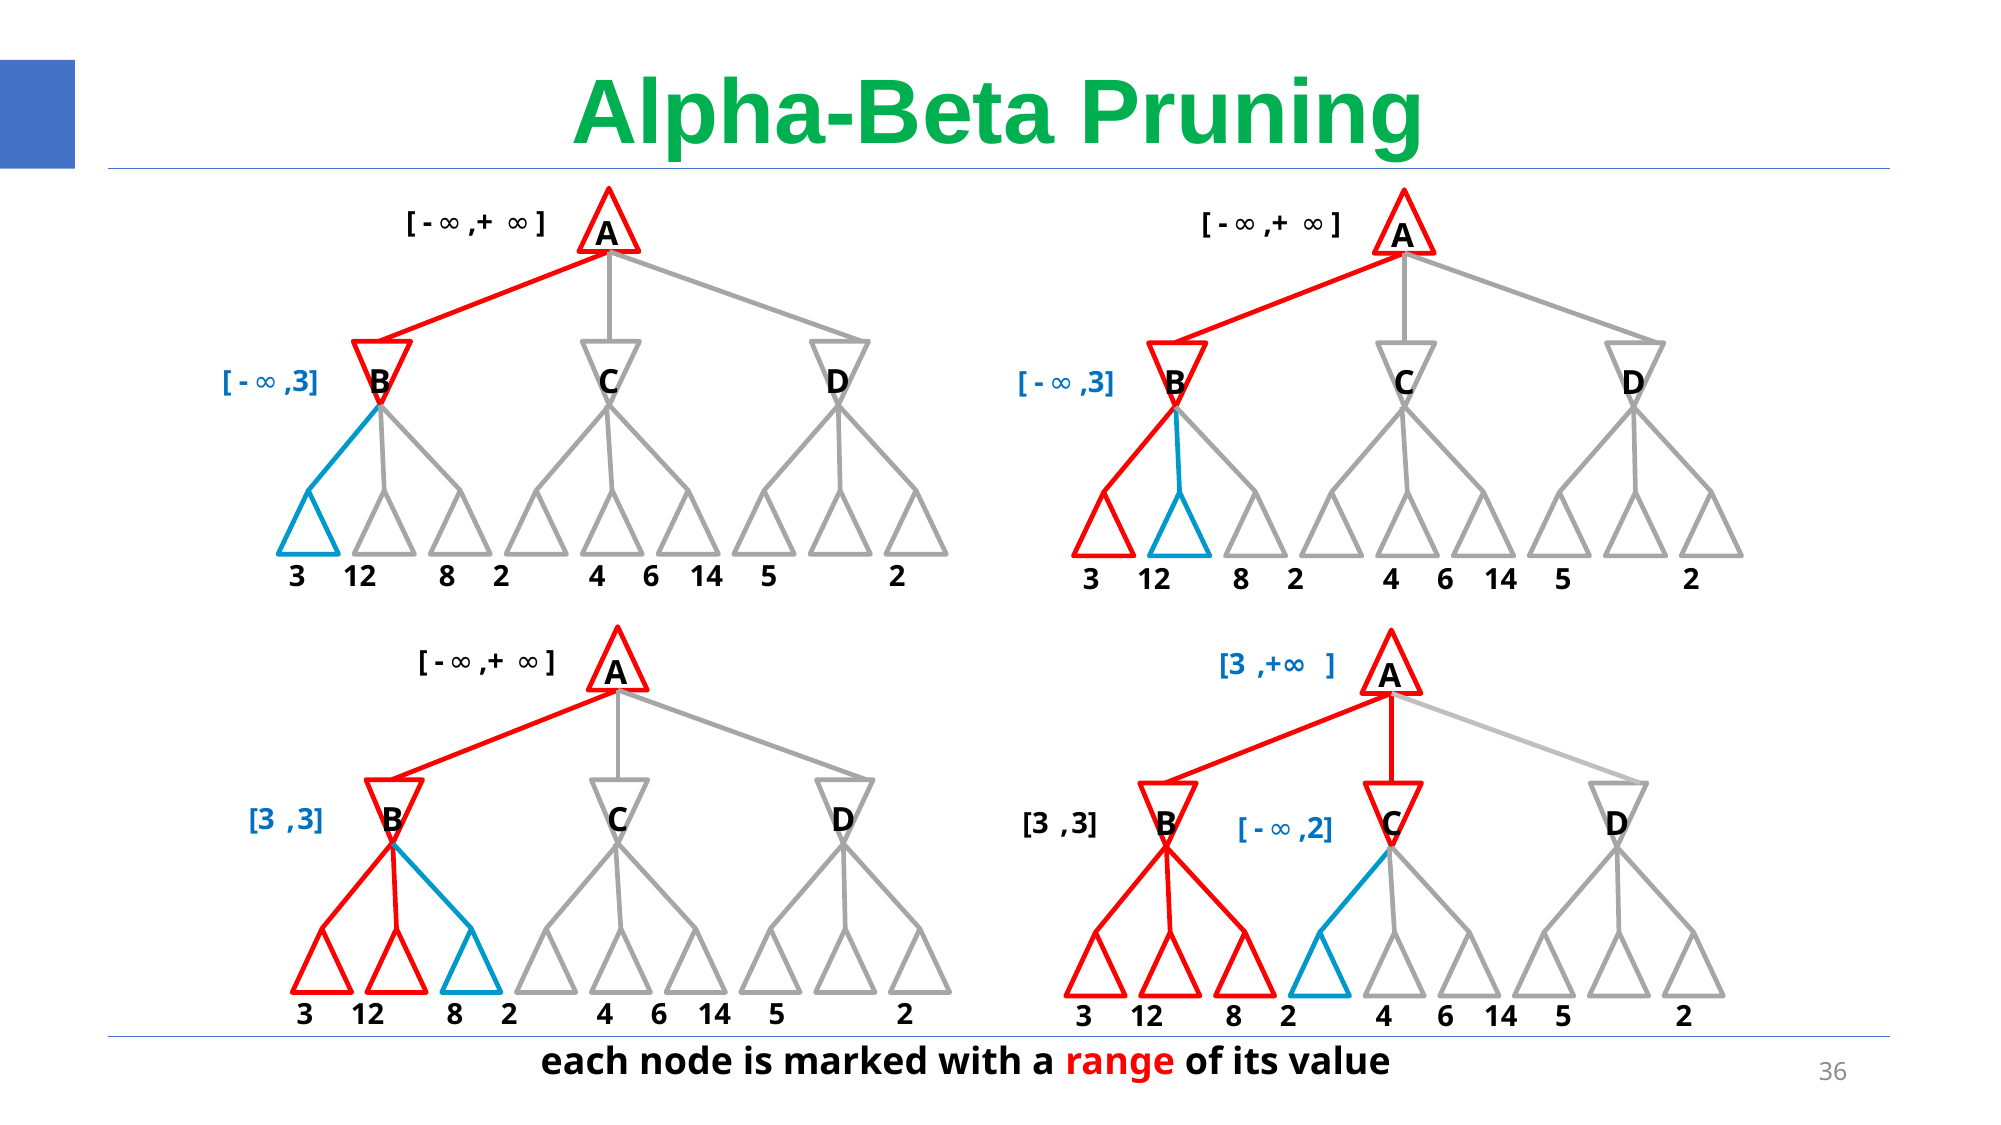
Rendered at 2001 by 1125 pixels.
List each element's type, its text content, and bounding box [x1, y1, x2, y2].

slide_number 36 [1412, 1042, 1863, 1103]
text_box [1017, 189, 1761, 606]
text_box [248, 626, 1742, 1042]
text_box each node is marked with a range of its value [525, 1042, 1407, 1090]
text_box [222, 187, 966, 603]
title Alpha-Beta Pruning [136, 50, 1862, 179]
